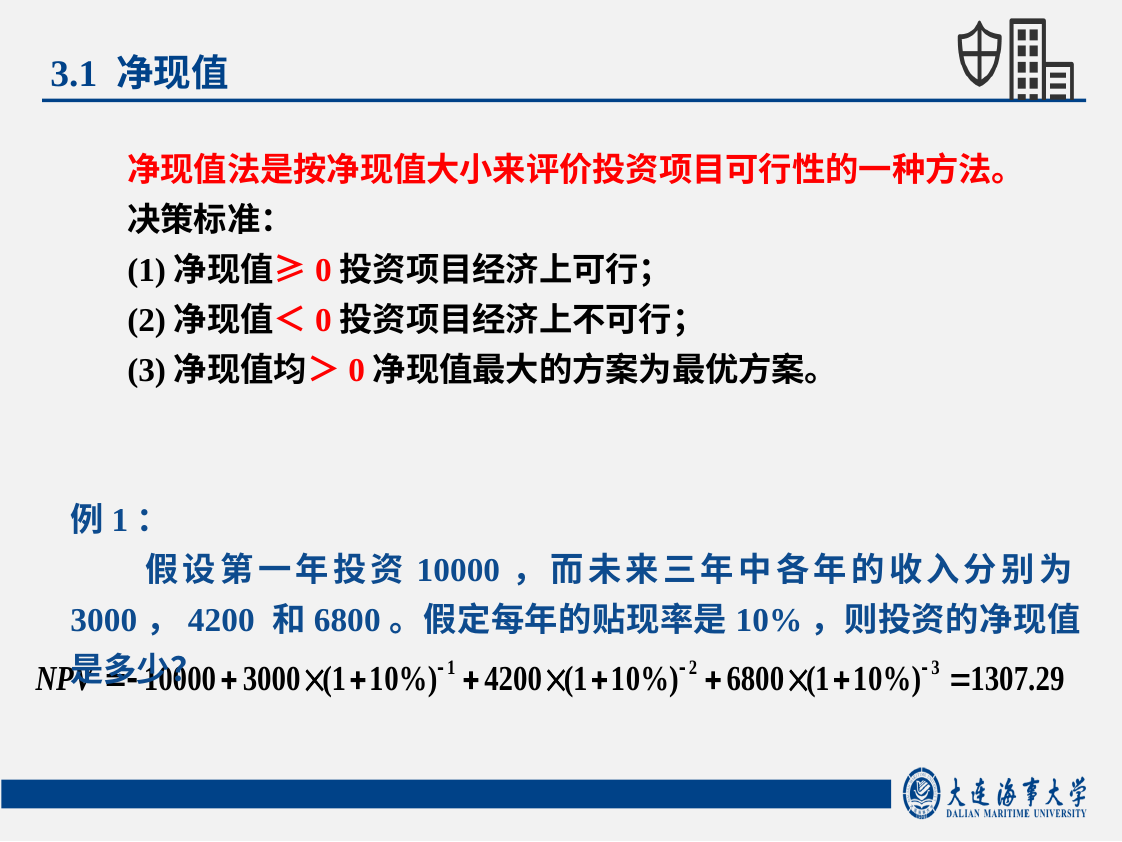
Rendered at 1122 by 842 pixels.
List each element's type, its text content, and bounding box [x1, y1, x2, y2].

text_box 例1： 假设第一年投资10000，而未来三年中各年的收入分别为3000，4200 和6800。假定每年的贴现率是10%，则投资的净现值是多少？ [55, 480, 1096, 696]
text_box 3.1 净现值 [39, 30, 251, 102]
picture [957, 18, 1074, 100]
text_box 净现值法是按净现值大小来评价投资项目可行性的一种方法。 决策标准： (1)净现值≥0投资项目经济上可行； (2)净现值＜0投资项目经济上不可行； (3)净现值均＞0净现值最大的方案为最优方案。 [41, 132, 1052, 394]
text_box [29, 652, 1069, 705]
picture [902, 767, 1087, 820]
